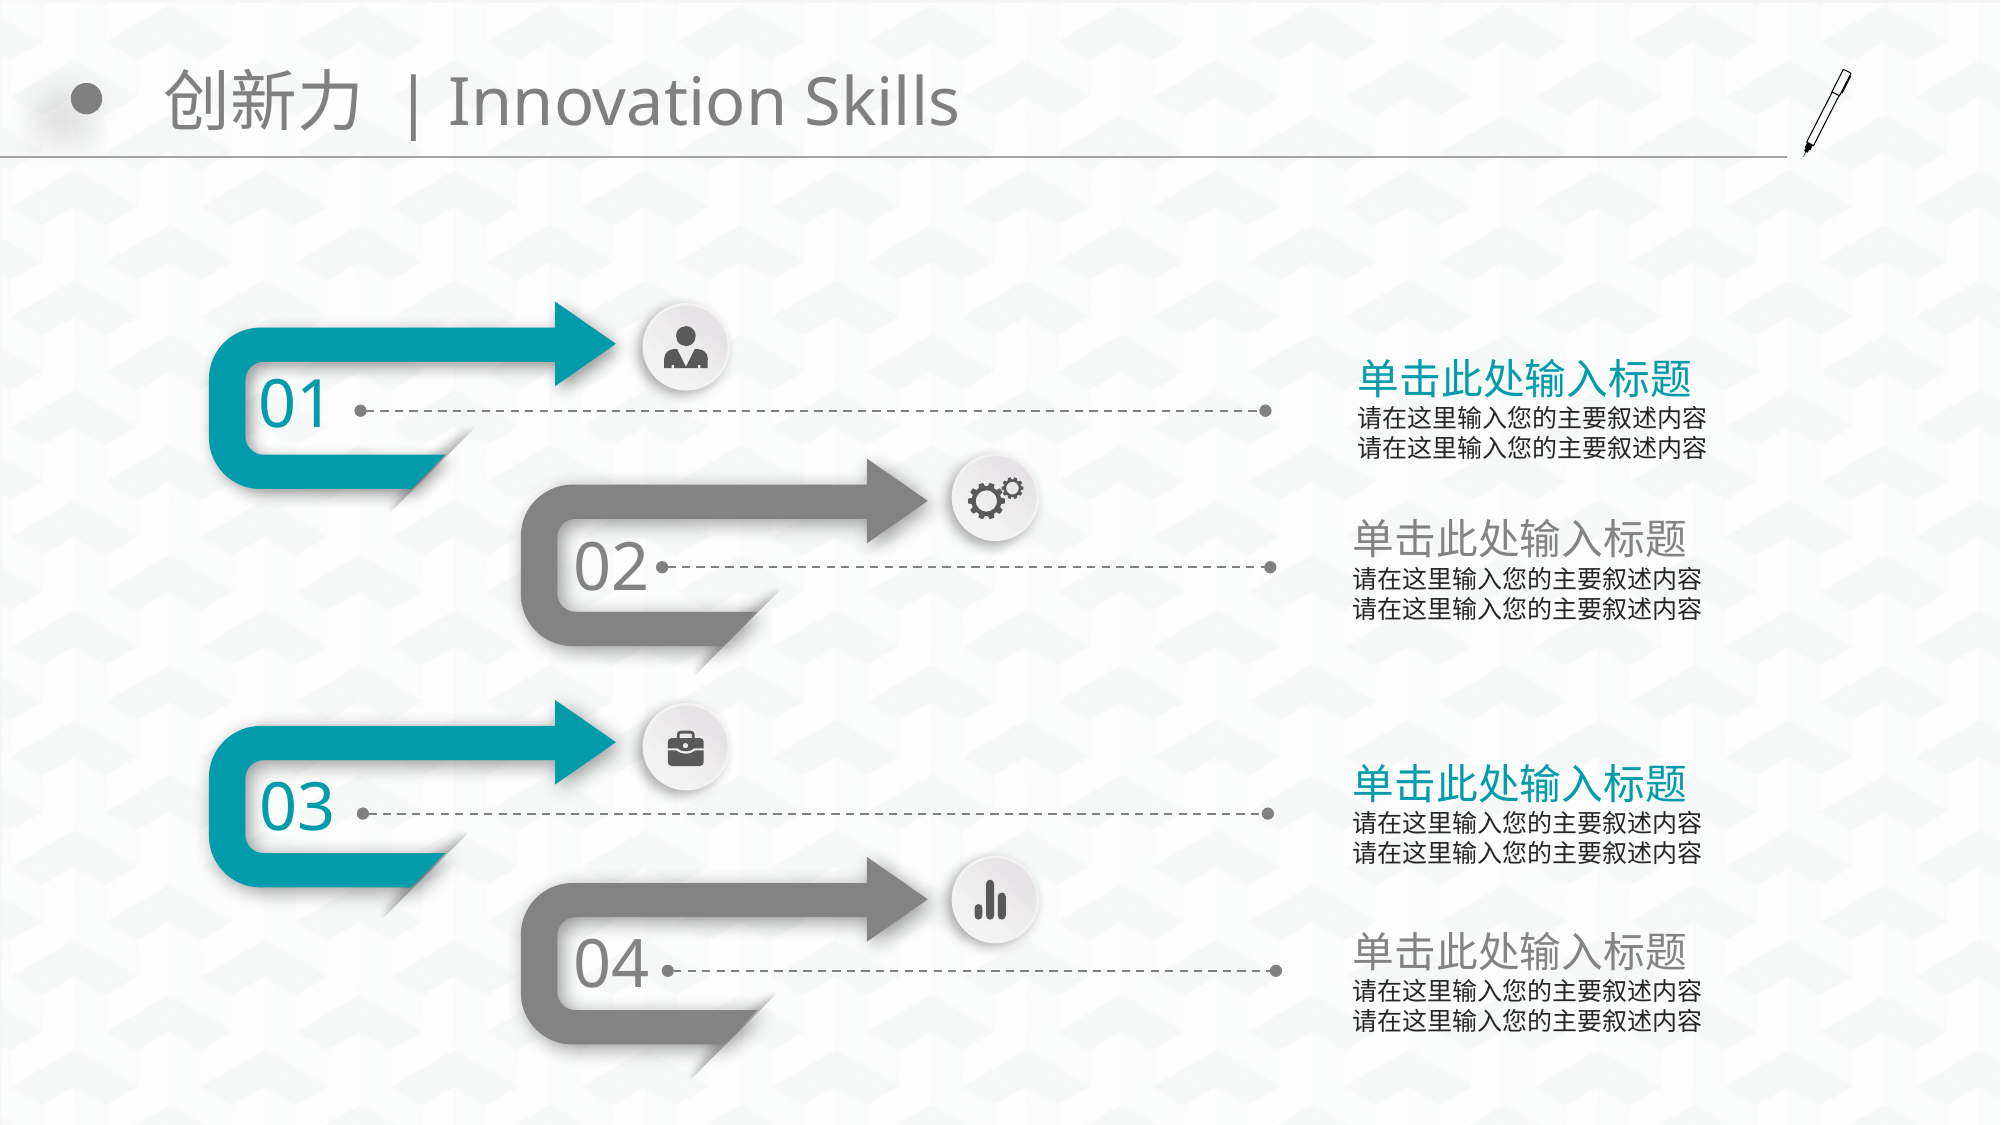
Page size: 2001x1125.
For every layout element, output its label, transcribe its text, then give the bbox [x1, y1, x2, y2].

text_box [208, 699, 616, 888]
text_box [520, 856, 928, 1045]
text_box [934, 560, 1277, 574]
text_box 单击此处输入标题 请在这里输入您的主要叙述内容 请在这里输入您的主要叙述内容 [1338, 750, 1718, 918]
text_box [952, 856, 1039, 943]
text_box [643, 303, 730, 390]
text_box 单击此处输入标题 请在这里输入您的主要叙述内容 请在这里输入您的主要叙述内容 [1338, 505, 1718, 711]
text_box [208, 301, 616, 490]
picture [1, 3, 2001, 1125]
text_box [621, 807, 1275, 820]
text_box 单击此处输入标题 请在这里输入您的主要叙述内容 请在这里输入您的主要叙述内容 [1338, 918, 1718, 1123]
text_box 单击此处输入标题 请在这里输入您的主要叙述内容 请在这里输入您的主要叙述内容 [1343, 345, 1723, 550]
title 创新力 | Innovation Skills [152, 27, 1789, 169]
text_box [520, 458, 928, 647]
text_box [952, 454, 1039, 541]
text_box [643, 703, 730, 790]
text_box [621, 404, 1272, 418]
text_box [934, 964, 1283, 978]
